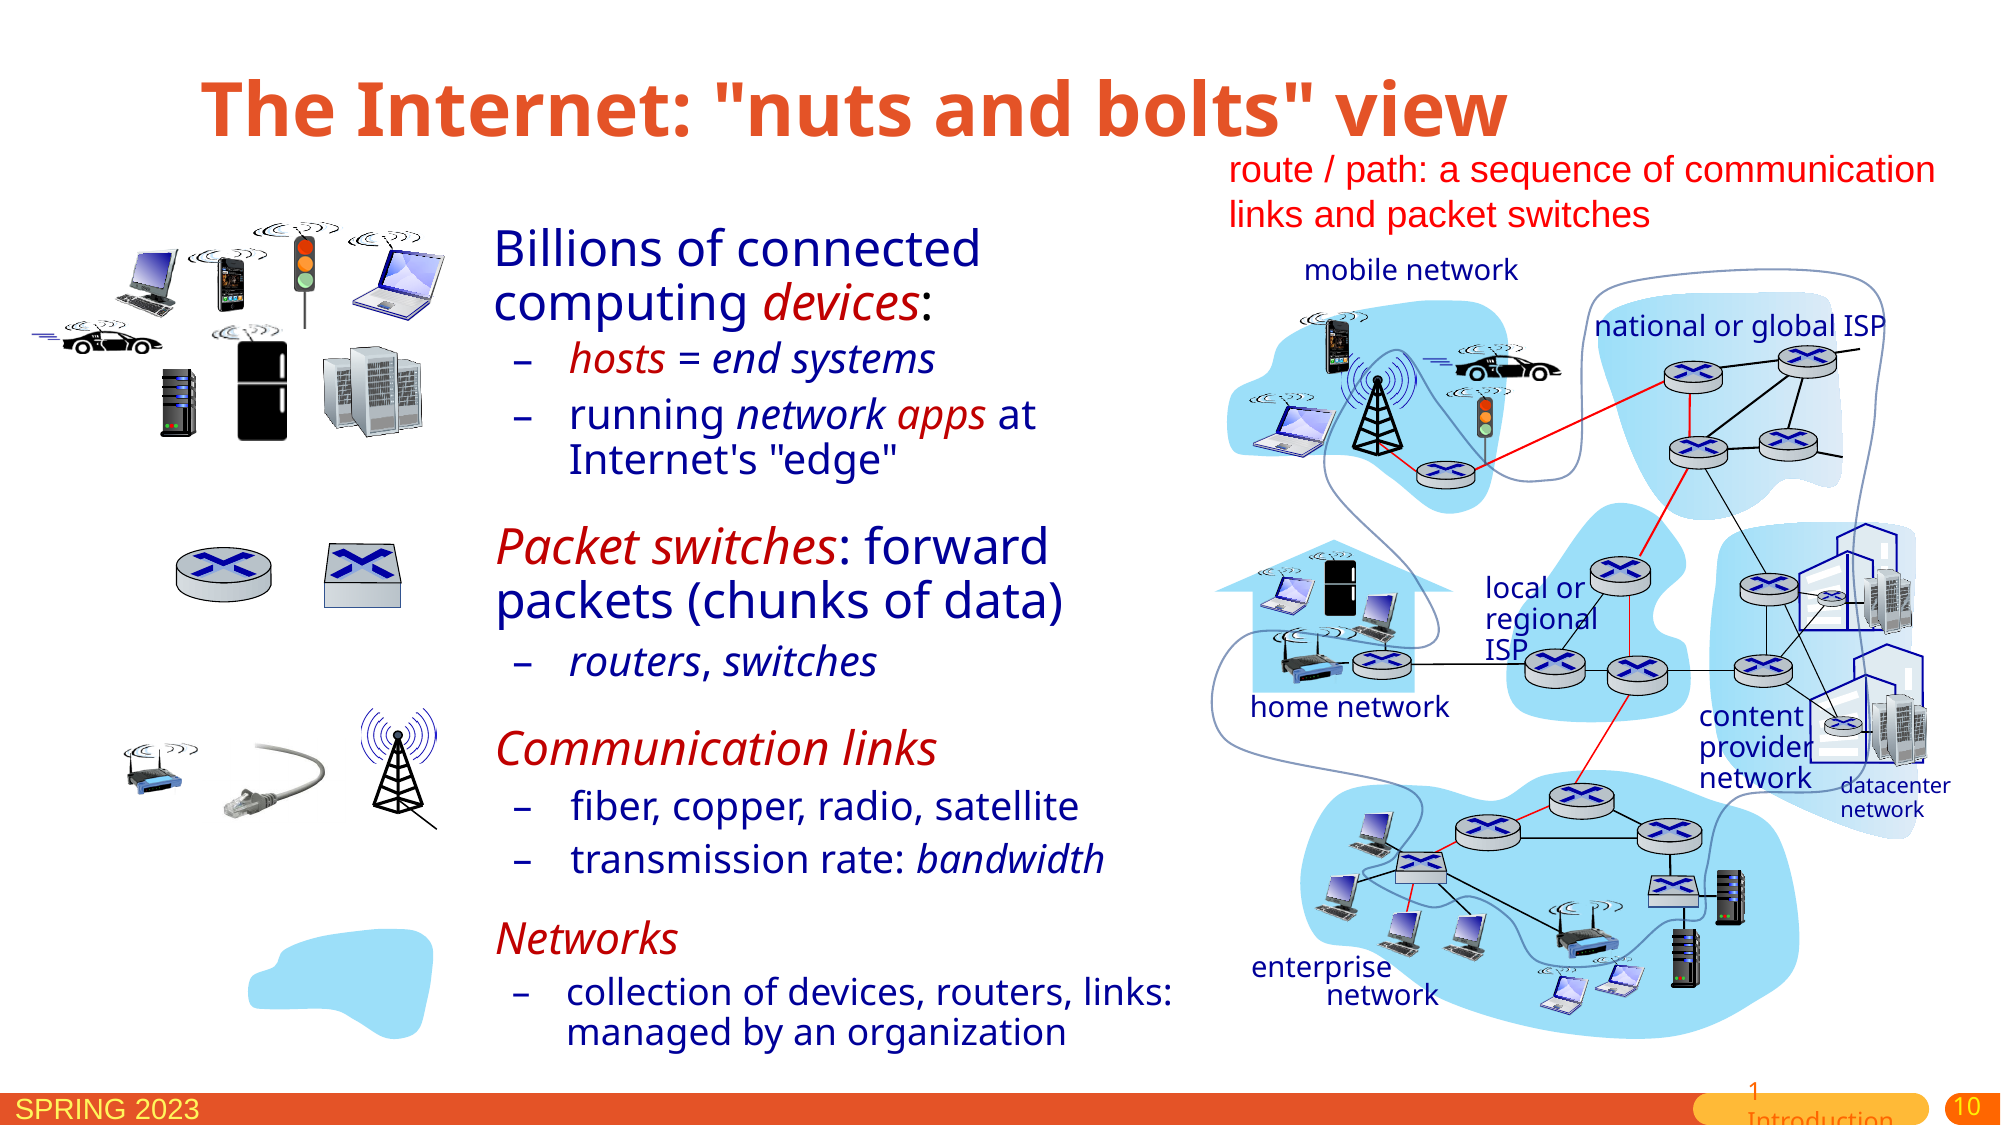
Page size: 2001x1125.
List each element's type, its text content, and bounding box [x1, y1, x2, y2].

text_box route / path: a sequence of communication links and packet switches [1214, 137, 1953, 242]
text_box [1214, 243, 1975, 1042]
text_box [176, 513, 1137, 729]
footer 1 Introduction [1732, 1092, 1930, 1097]
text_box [1281, 345, 1863, 959]
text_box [122, 637, 1123, 966]
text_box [31, 215, 1160, 497]
slide_number 10 [1608, 1097, 1997, 1125]
title The Internet: "nuts and bolts" view [184, 29, 1827, 184]
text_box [1248, 310, 1929, 1017]
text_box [246, 908, 1204, 1098]
